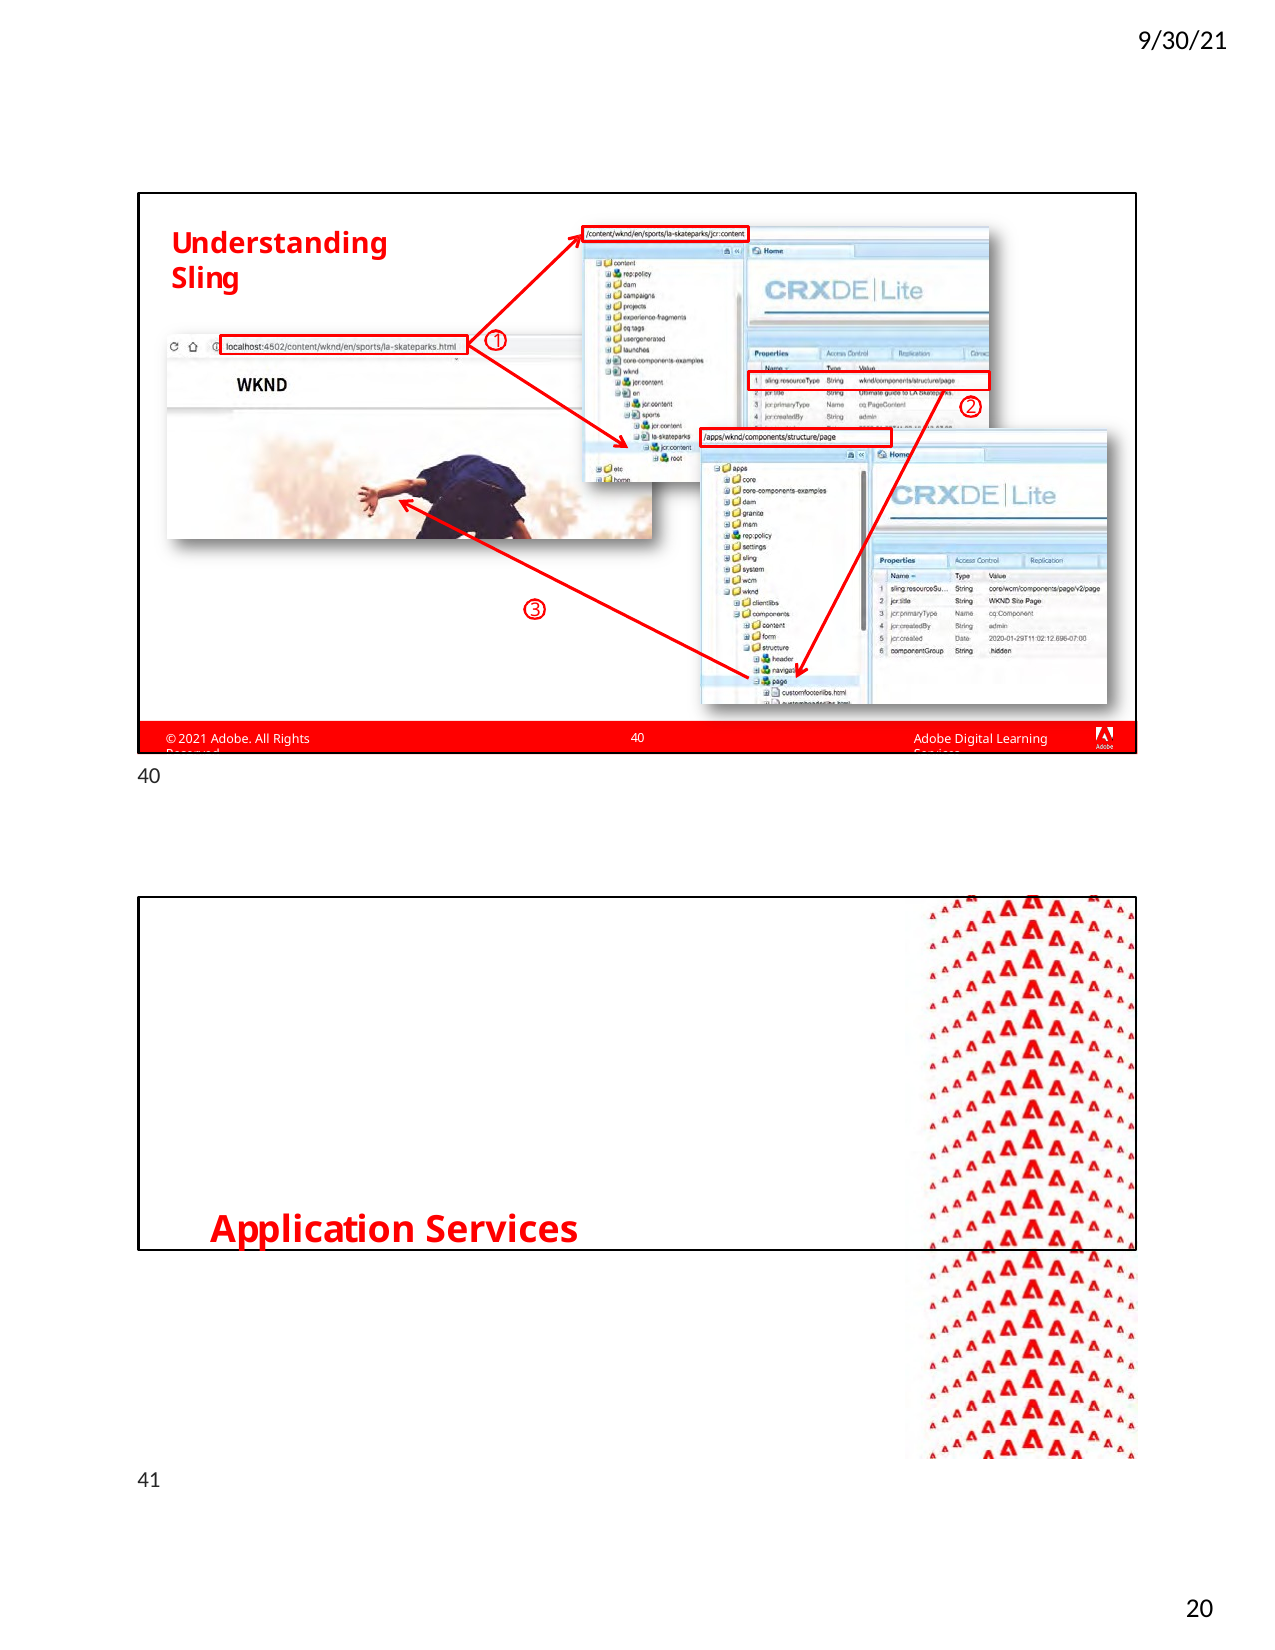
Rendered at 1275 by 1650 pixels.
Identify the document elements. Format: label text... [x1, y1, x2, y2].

text_box 41 [135, 1462, 163, 1492]
text_box Application Services [138, 896, 902, 1251]
text_box 9/30/21 [1135, 20, 1230, 55]
picture [904, 895, 1138, 1459]
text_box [137, 191, 1138, 755]
text_box 40 [135, 762, 163, 788]
slide_number 20 [1179, 1589, 1234, 1650]
